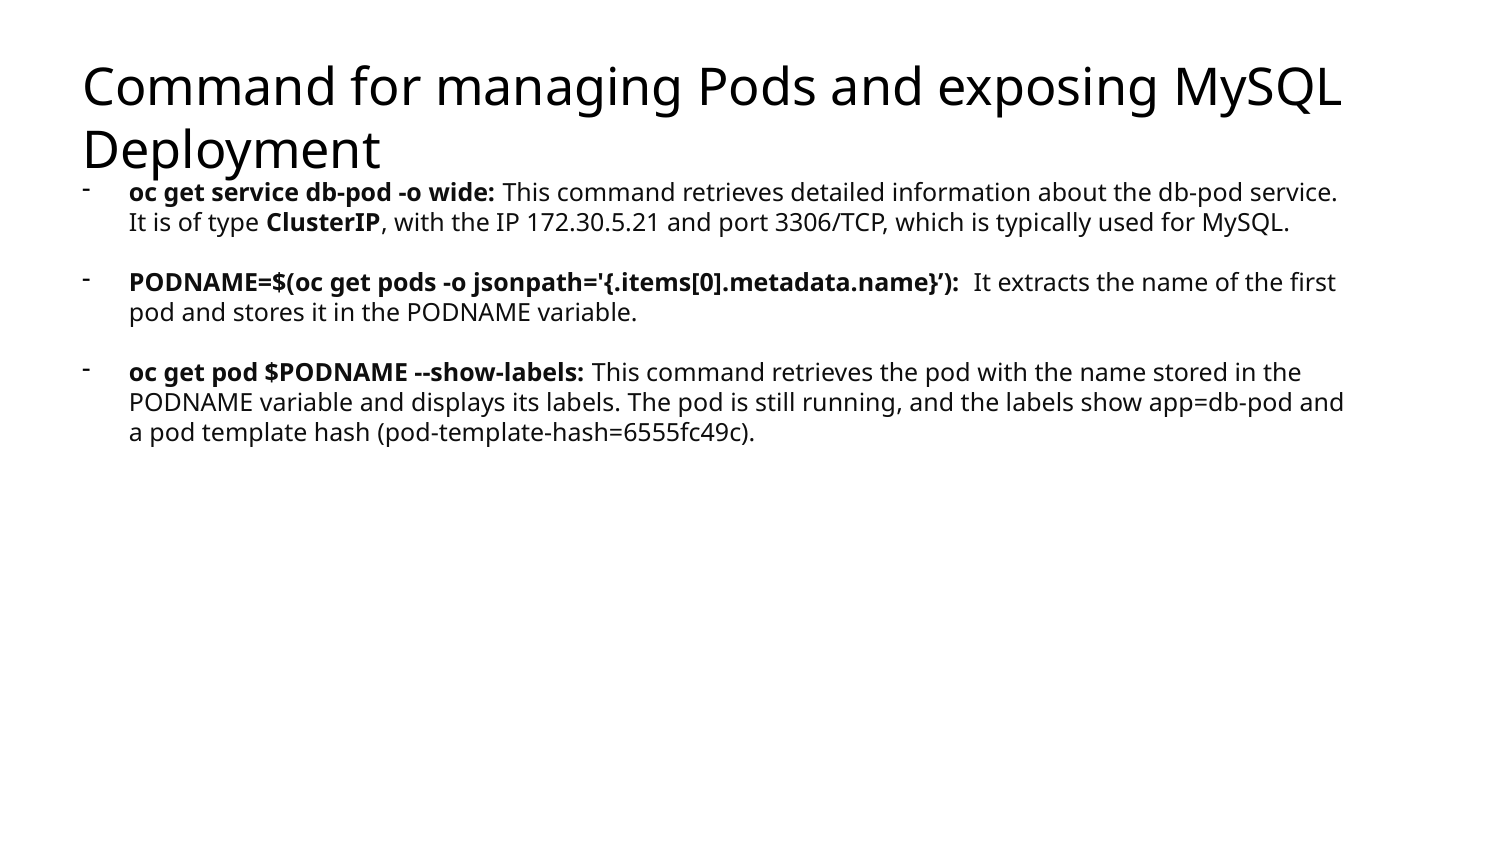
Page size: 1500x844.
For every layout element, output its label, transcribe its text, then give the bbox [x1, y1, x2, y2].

title Command for managing Pods and exposing MySQL Deployment [67, 38, 1455, 187]
text_box oc get service db-pod -o wide: This command retrieves detailed information about the db-pod service. It is of type ClusterIP, with the IP 172.30.5.21 and port 3306/TCP, which is typically used for MySQL. PODNAME=$(oc get pods -o jsonpath='{.items[0].metadata.name}’): It extracts the name of the first pod and stores it in the PODNAME variable. oc get pod $PODNAME --show-labels: This command retrieves the pod with the name stored in the PODNAME variable and displays its labels. The pod is still running, and the labels show app=db-pod and a pod template hash (pod-template-hash=6555fc49c). [67, 139, 1378, 454]
